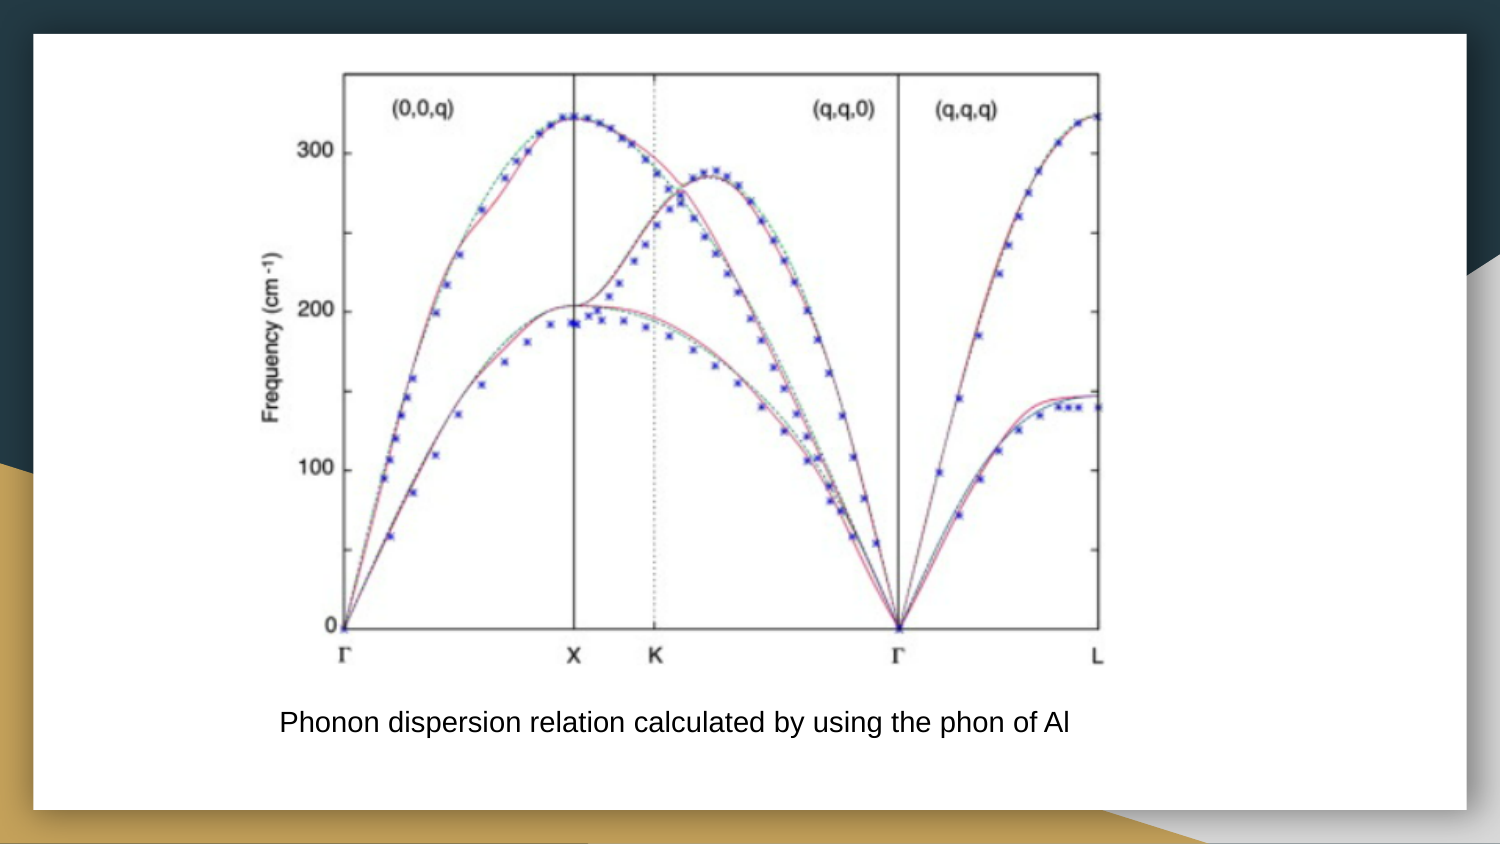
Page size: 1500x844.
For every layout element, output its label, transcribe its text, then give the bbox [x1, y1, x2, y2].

text_box Phonon dispersion relation calculated by using the phon of Al [264, 695, 1162, 746]
picture [240, 64, 1139, 678]
